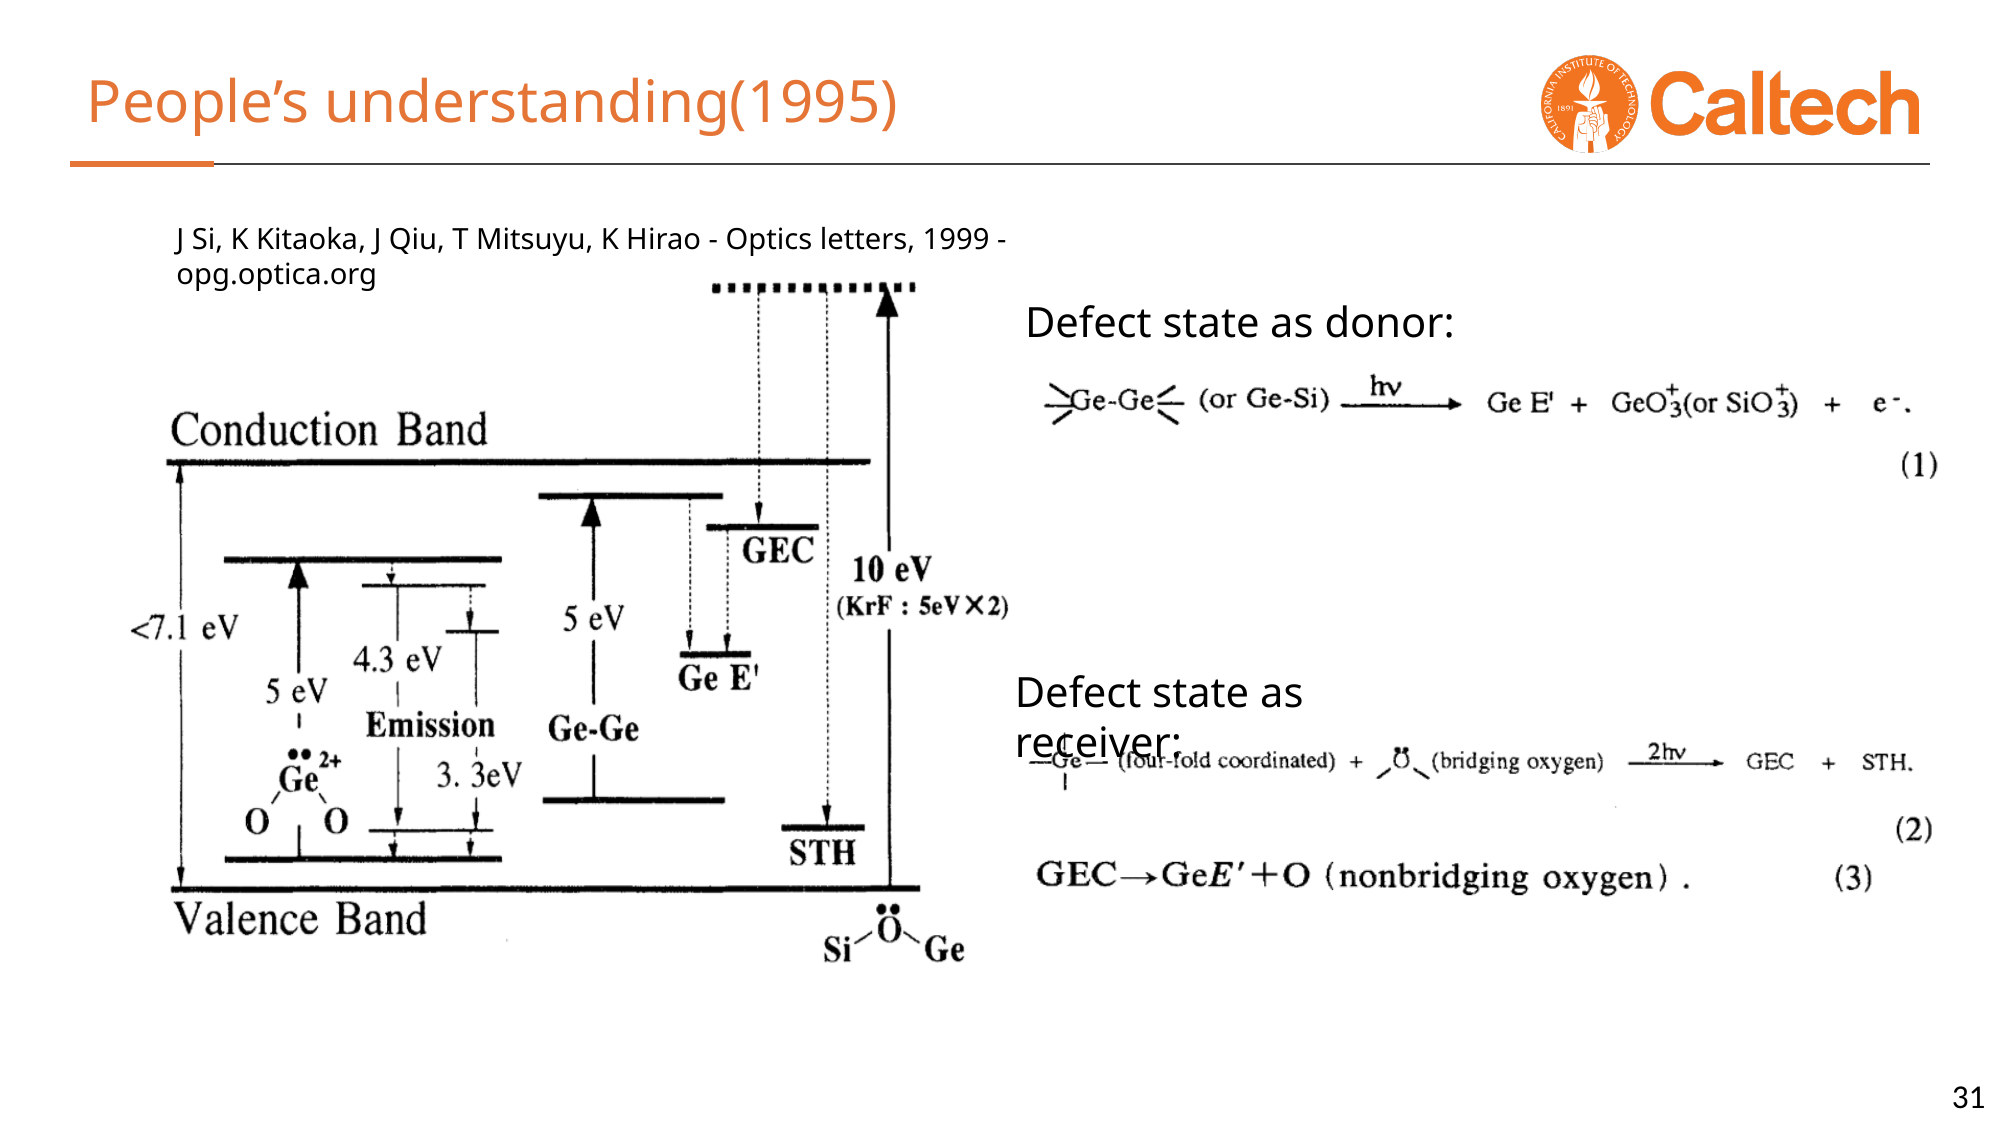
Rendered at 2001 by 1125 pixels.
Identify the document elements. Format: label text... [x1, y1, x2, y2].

text_box Defect state as donor: [1070, 288, 1484, 330]
text_box Defect state as receiver: [1070, 658, 1474, 710]
slide_number 31 [1550, 1065, 2000, 1125]
title People’s understanding(1995) [71, 55, 1797, 152]
text_box J Si, K Kitaoka, J Qiu, T Mitsuyu, K Hirao - Optics letters, 1999 - opg.optica.org [161, 213, 1165, 288]
picture [39, 275, 1960, 992]
picture [1541, 55, 1919, 153]
